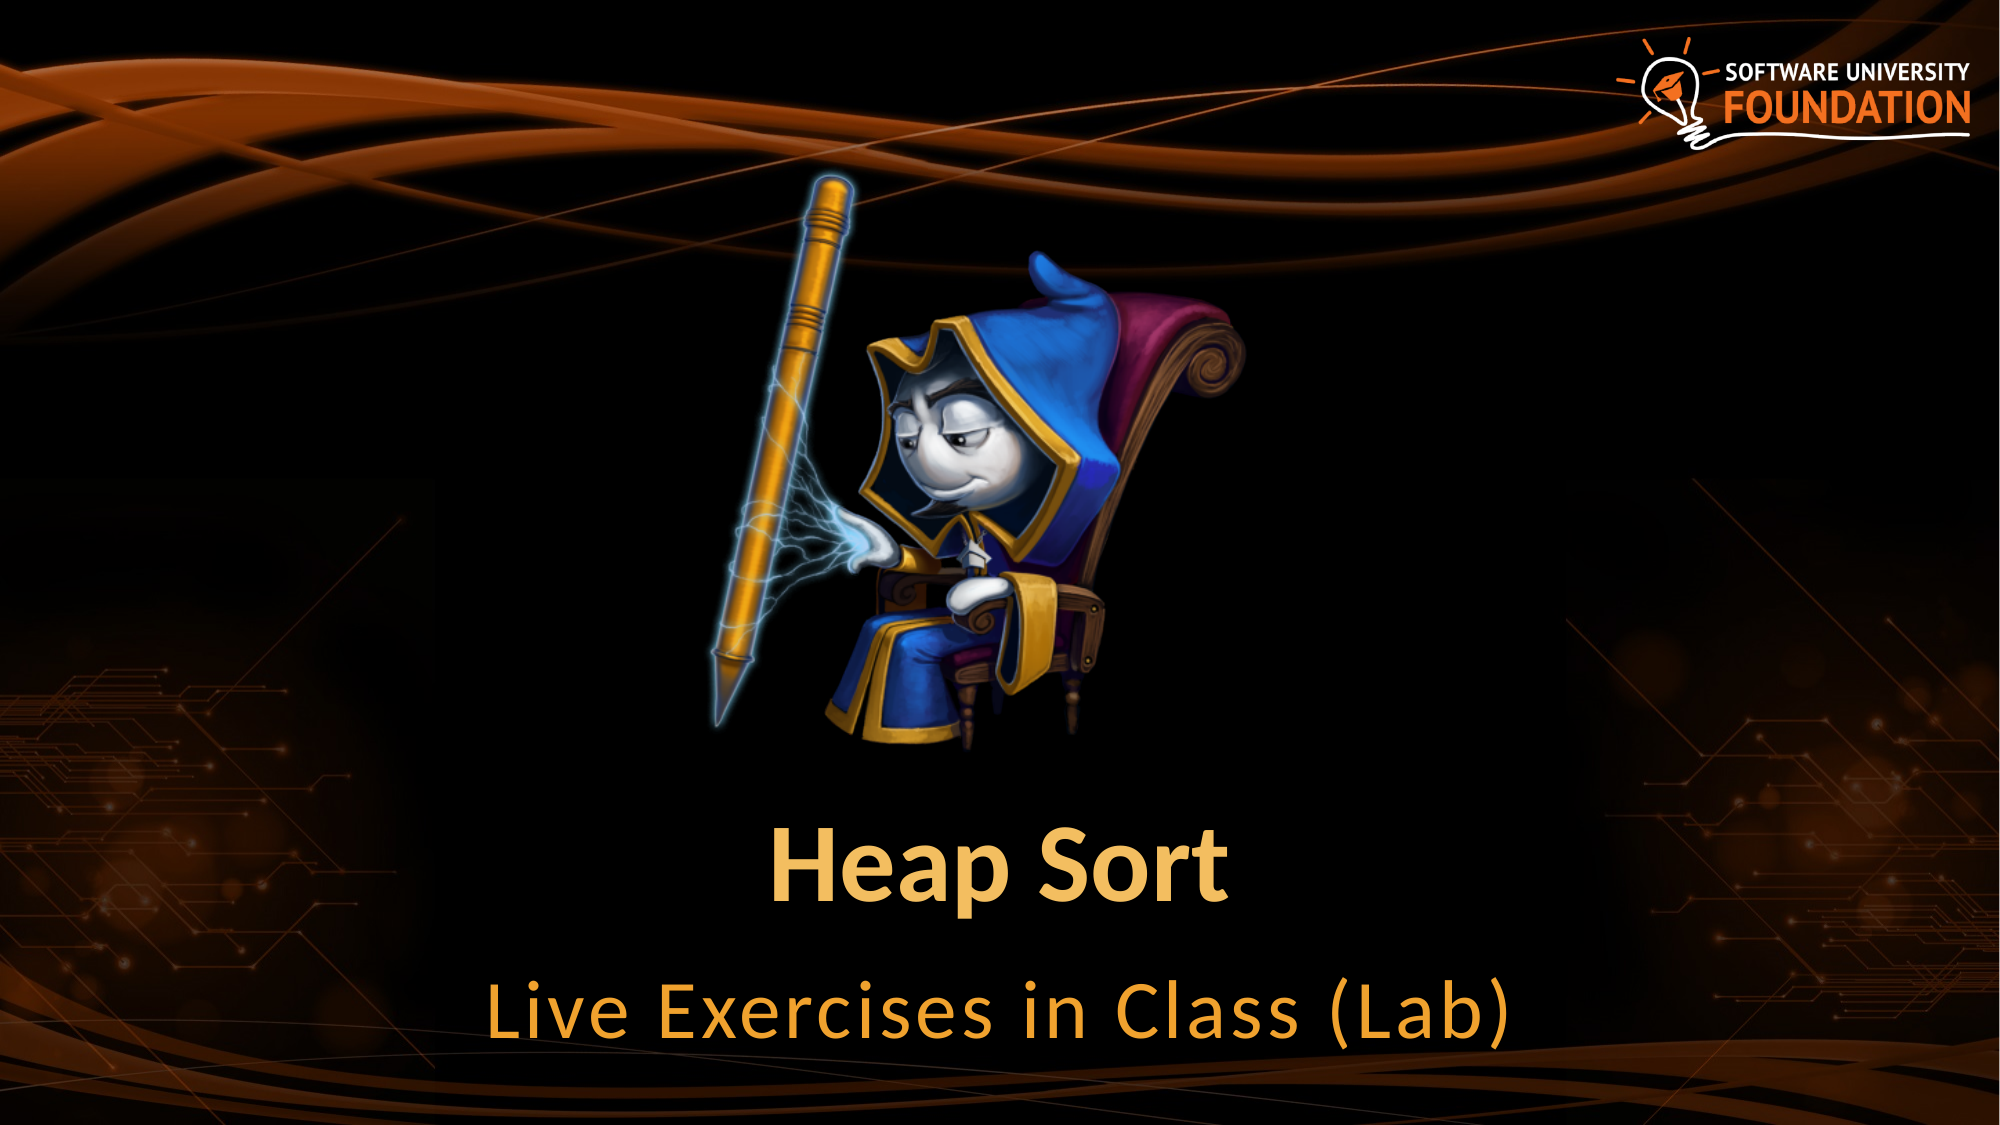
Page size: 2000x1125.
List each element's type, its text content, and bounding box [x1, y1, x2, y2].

title Heap Sort [149, 796, 1850, 932]
list Live Exercises in Class (Lab) [149, 944, 1850, 1063]
picture [0, 0, 2000, 1125]
